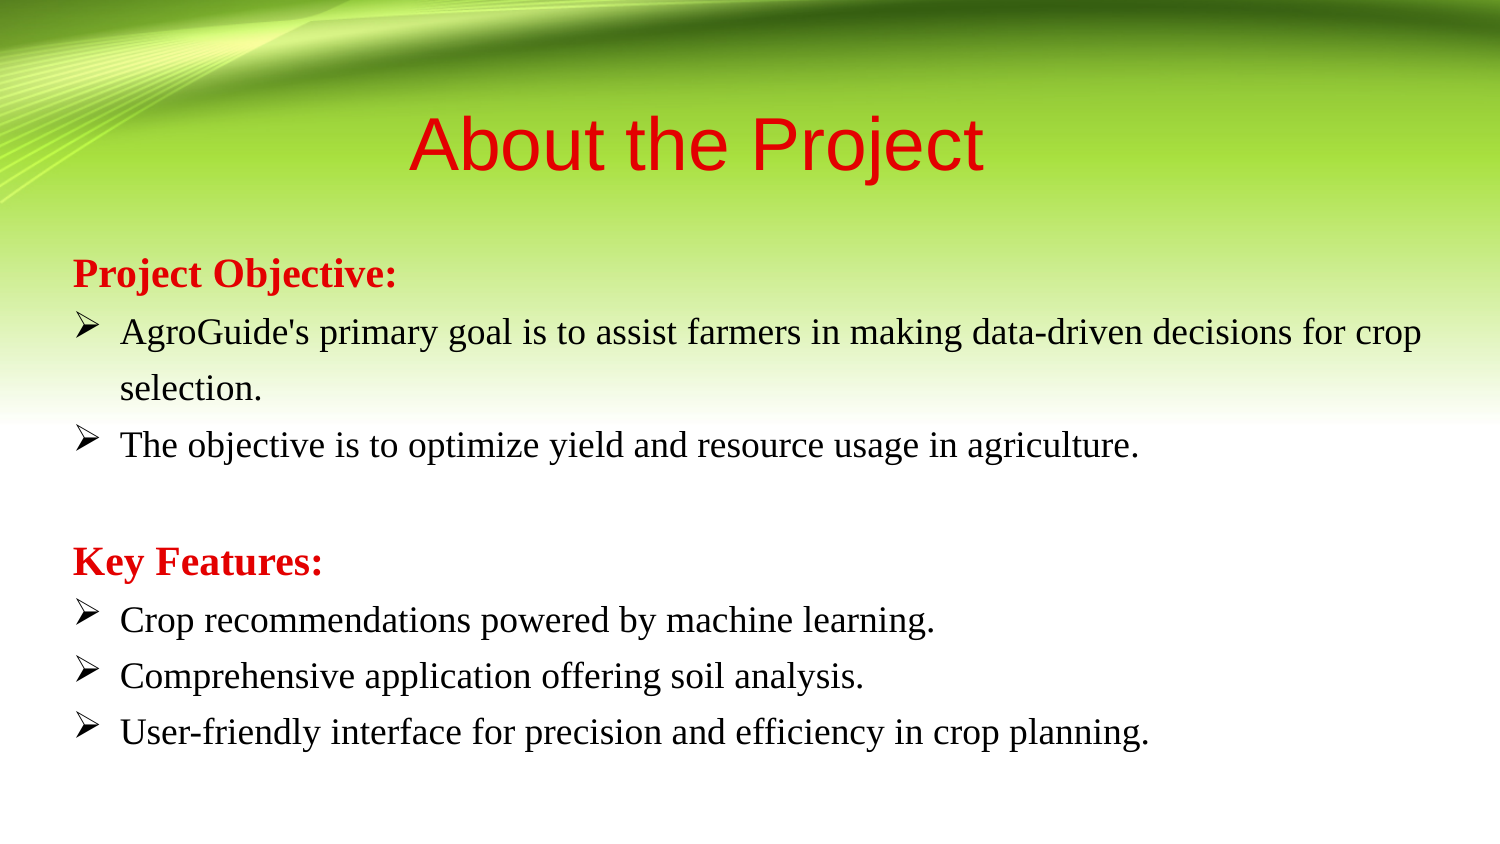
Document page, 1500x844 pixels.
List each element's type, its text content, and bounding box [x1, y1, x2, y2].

subtitle Project Objective: AgroGuide's primary goal is to assist farmers in making data-driven decisions for crop selection. The objective is to optimize yield and resource usage in agriculture. Key Features: Crop recommendations powered by machine learning. Comprehensive application offering soil analysis. User-friendly interface for precision and efficiency in crop planning. [57, 218, 1440, 789]
title About the Project [23, 41, 1371, 240]
picture [0, 0, 1500, 844]
